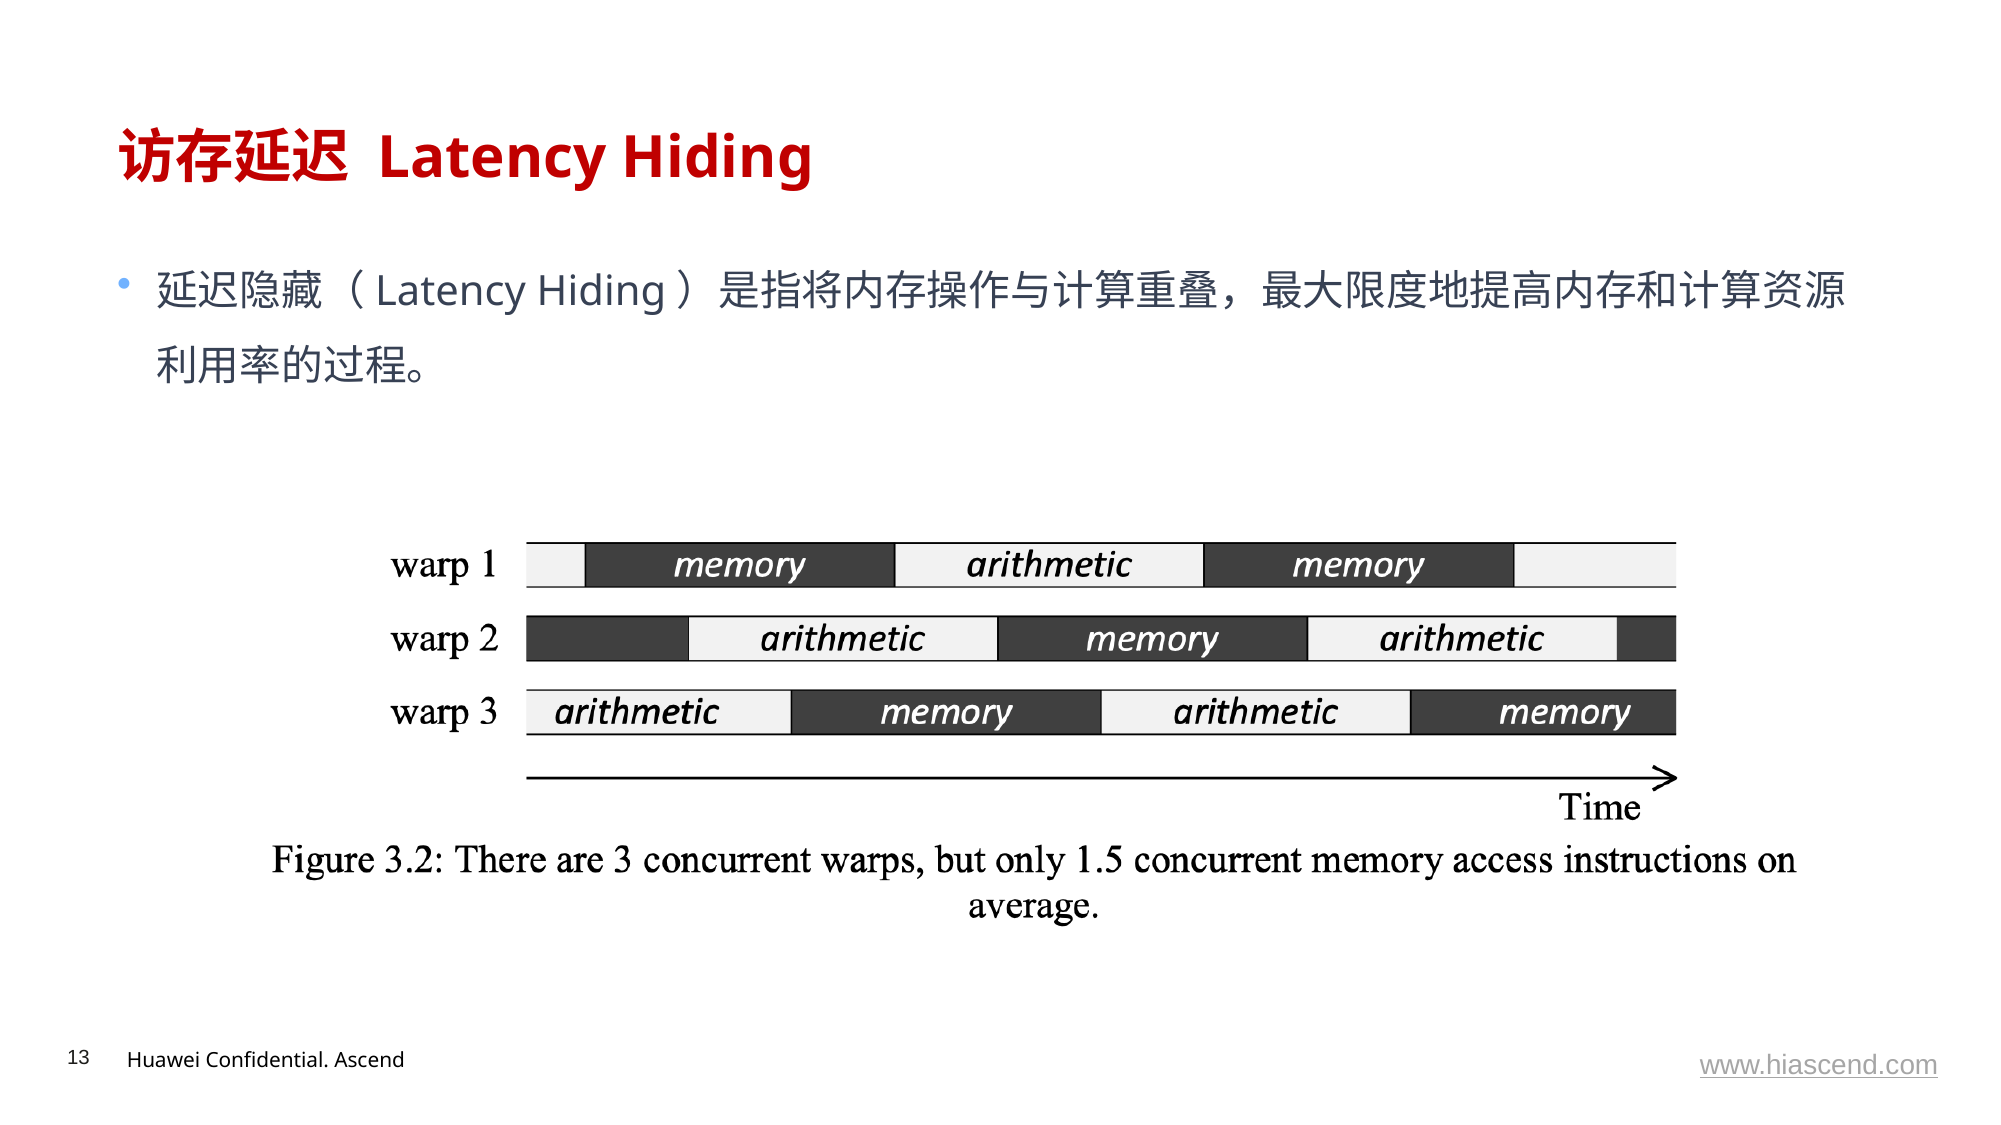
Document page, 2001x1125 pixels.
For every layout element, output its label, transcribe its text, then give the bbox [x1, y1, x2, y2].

title 访存延迟 Latency Hiding [102, 111, 1901, 209]
picture [208, 444, 1840, 941]
list 延迟隐藏（Latency Hiding）是指将内存操作与计算重叠，最大限度地提高内存和计算资源利用率的过程。 [102, 231, 1901, 988]
